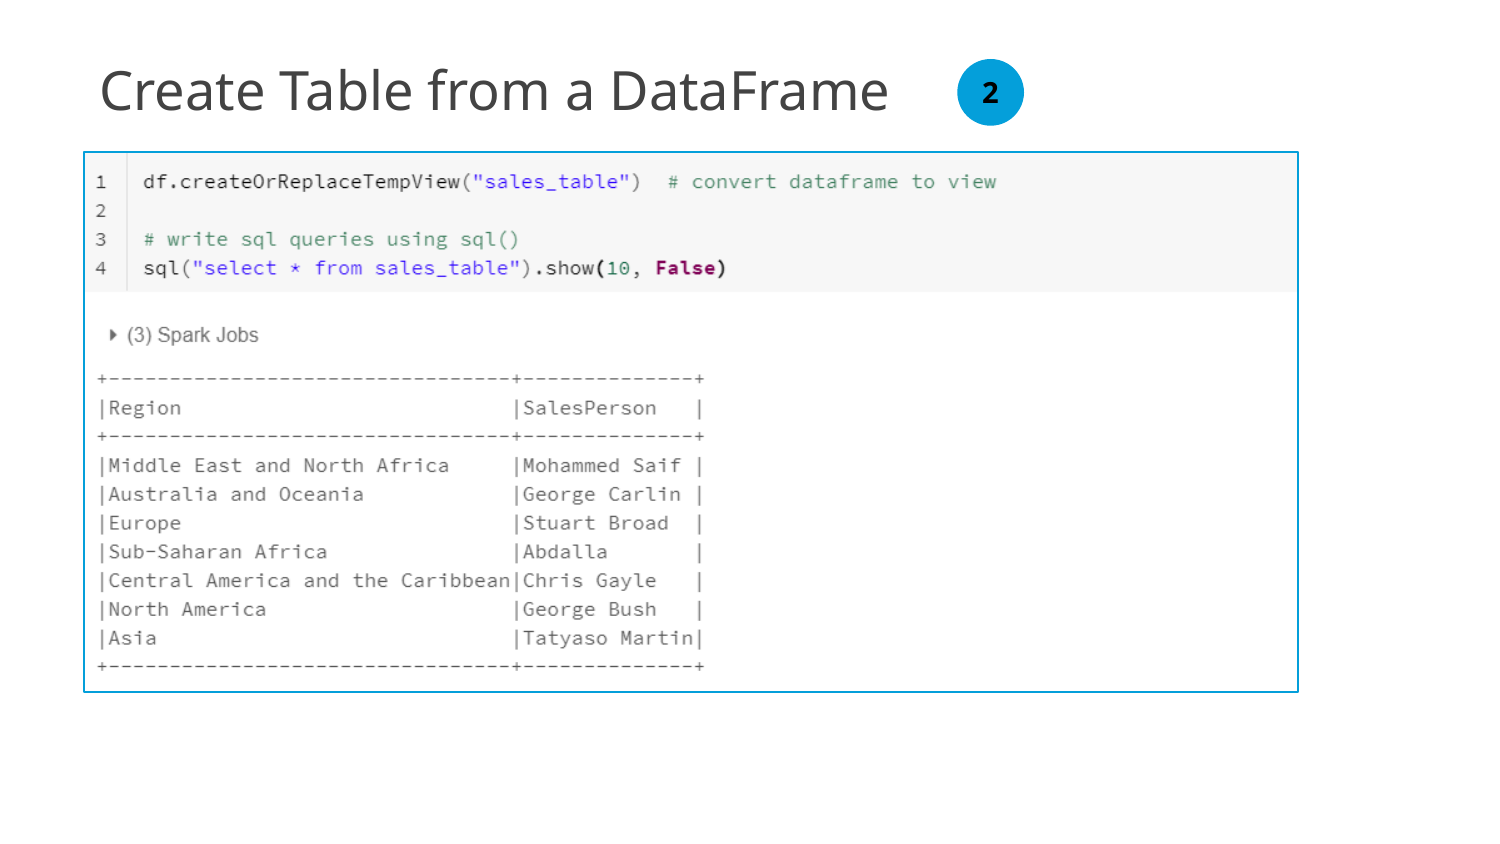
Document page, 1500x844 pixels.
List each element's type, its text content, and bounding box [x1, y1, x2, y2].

text_box 2 [957, 58, 1025, 126]
text_box Create Table from a DataFrame [84, 58, 949, 118]
picture [86, 154, 1296, 690]
